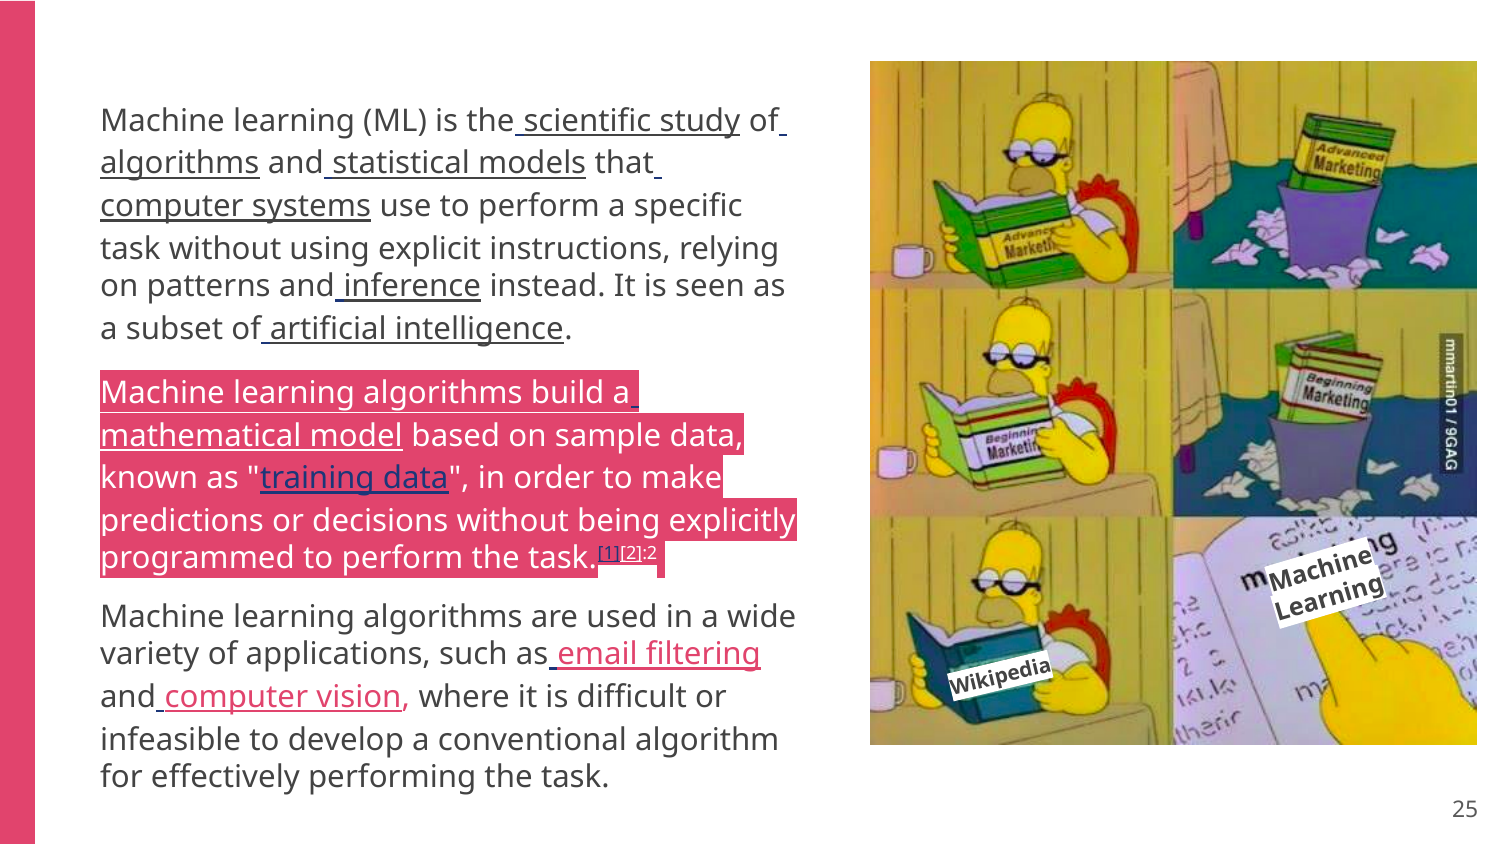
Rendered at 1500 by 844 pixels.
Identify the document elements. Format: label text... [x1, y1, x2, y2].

slide_number ‹#› [1403, 779, 1494, 844]
text_box Machine learning (ML) is the scientific study of algorithms and statistical models that computer systems use to perform a specific task without using explicit instructions, relying on patterns and inference instead. It is seen as a subset of artificial intelligence. Machine learning algorithms build a mathematical model based on sample data, known as "training data", in order to make predictions or decisions without being explicitly programmed to perform the task.[1][2]:2 Machine learning algorithms are used in a wide variety of applications, such as email filtering and computer vision, where it is difficult or infeasible to develop a conventional algorithm for effectively performing the task. [85, 84, 824, 702]
picture [870, 61, 1477, 746]
